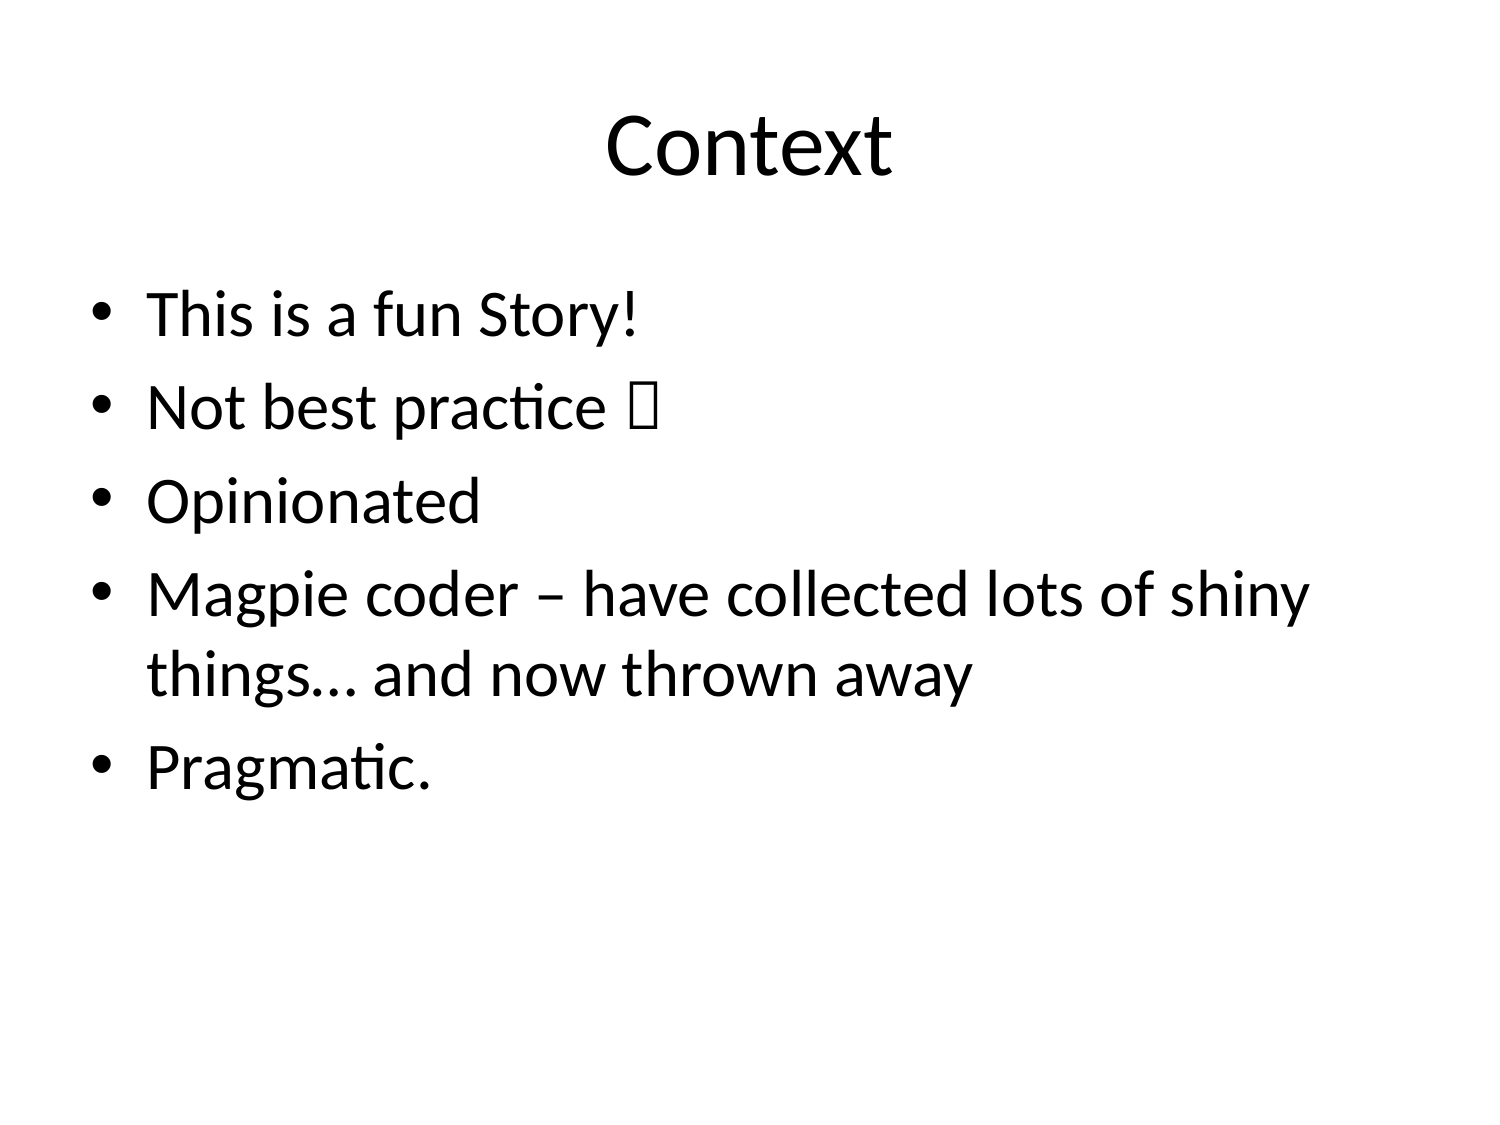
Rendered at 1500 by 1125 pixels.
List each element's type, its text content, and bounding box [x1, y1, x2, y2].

title Context [75, 45, 1425, 233]
list This is a fun Story! Not best practice  Opinionated Magpie coder – have collected lots of shiny things… and now thrown away Pragmatic. [75, 262, 1425, 1005]
